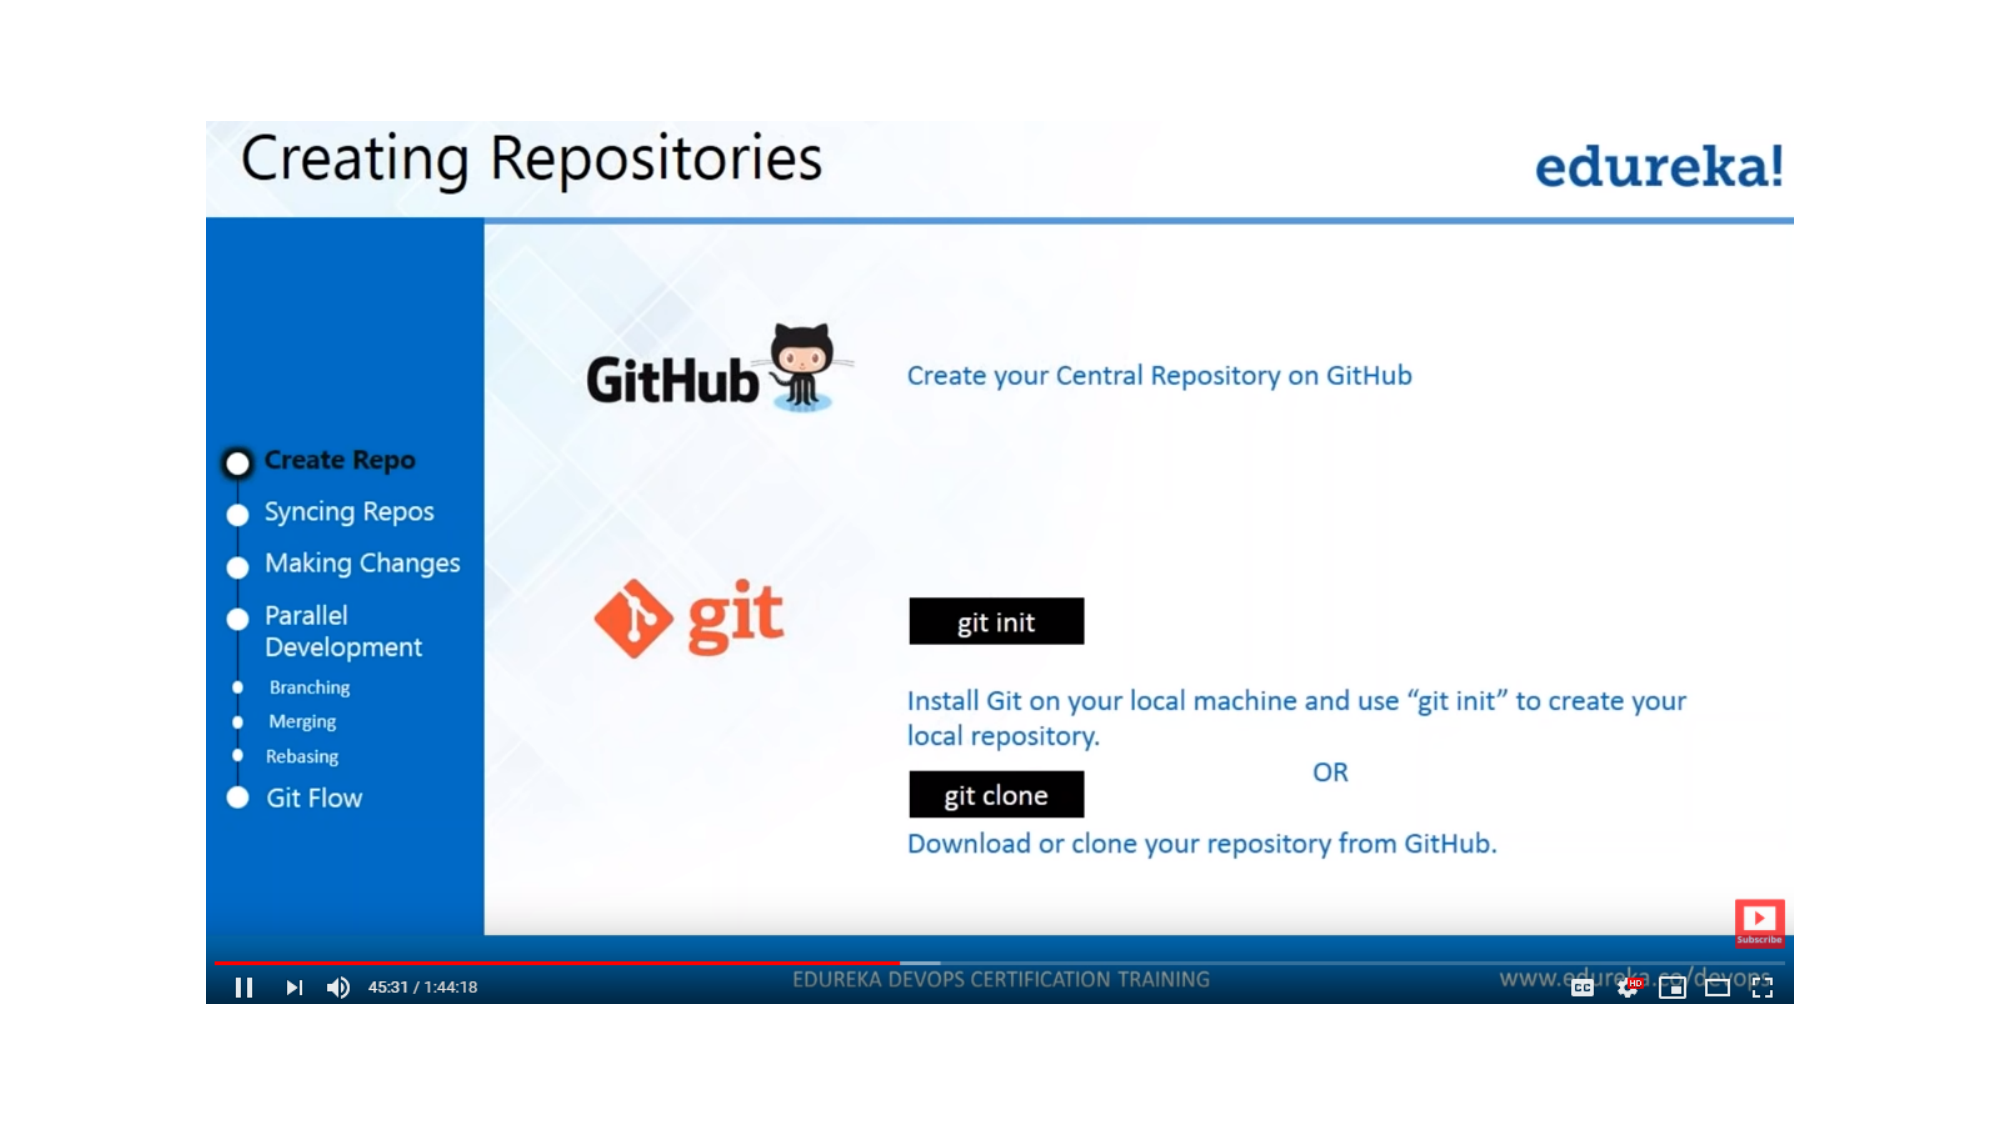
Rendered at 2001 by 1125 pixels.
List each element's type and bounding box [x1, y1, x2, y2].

picture [206, 121, 1794, 1004]
